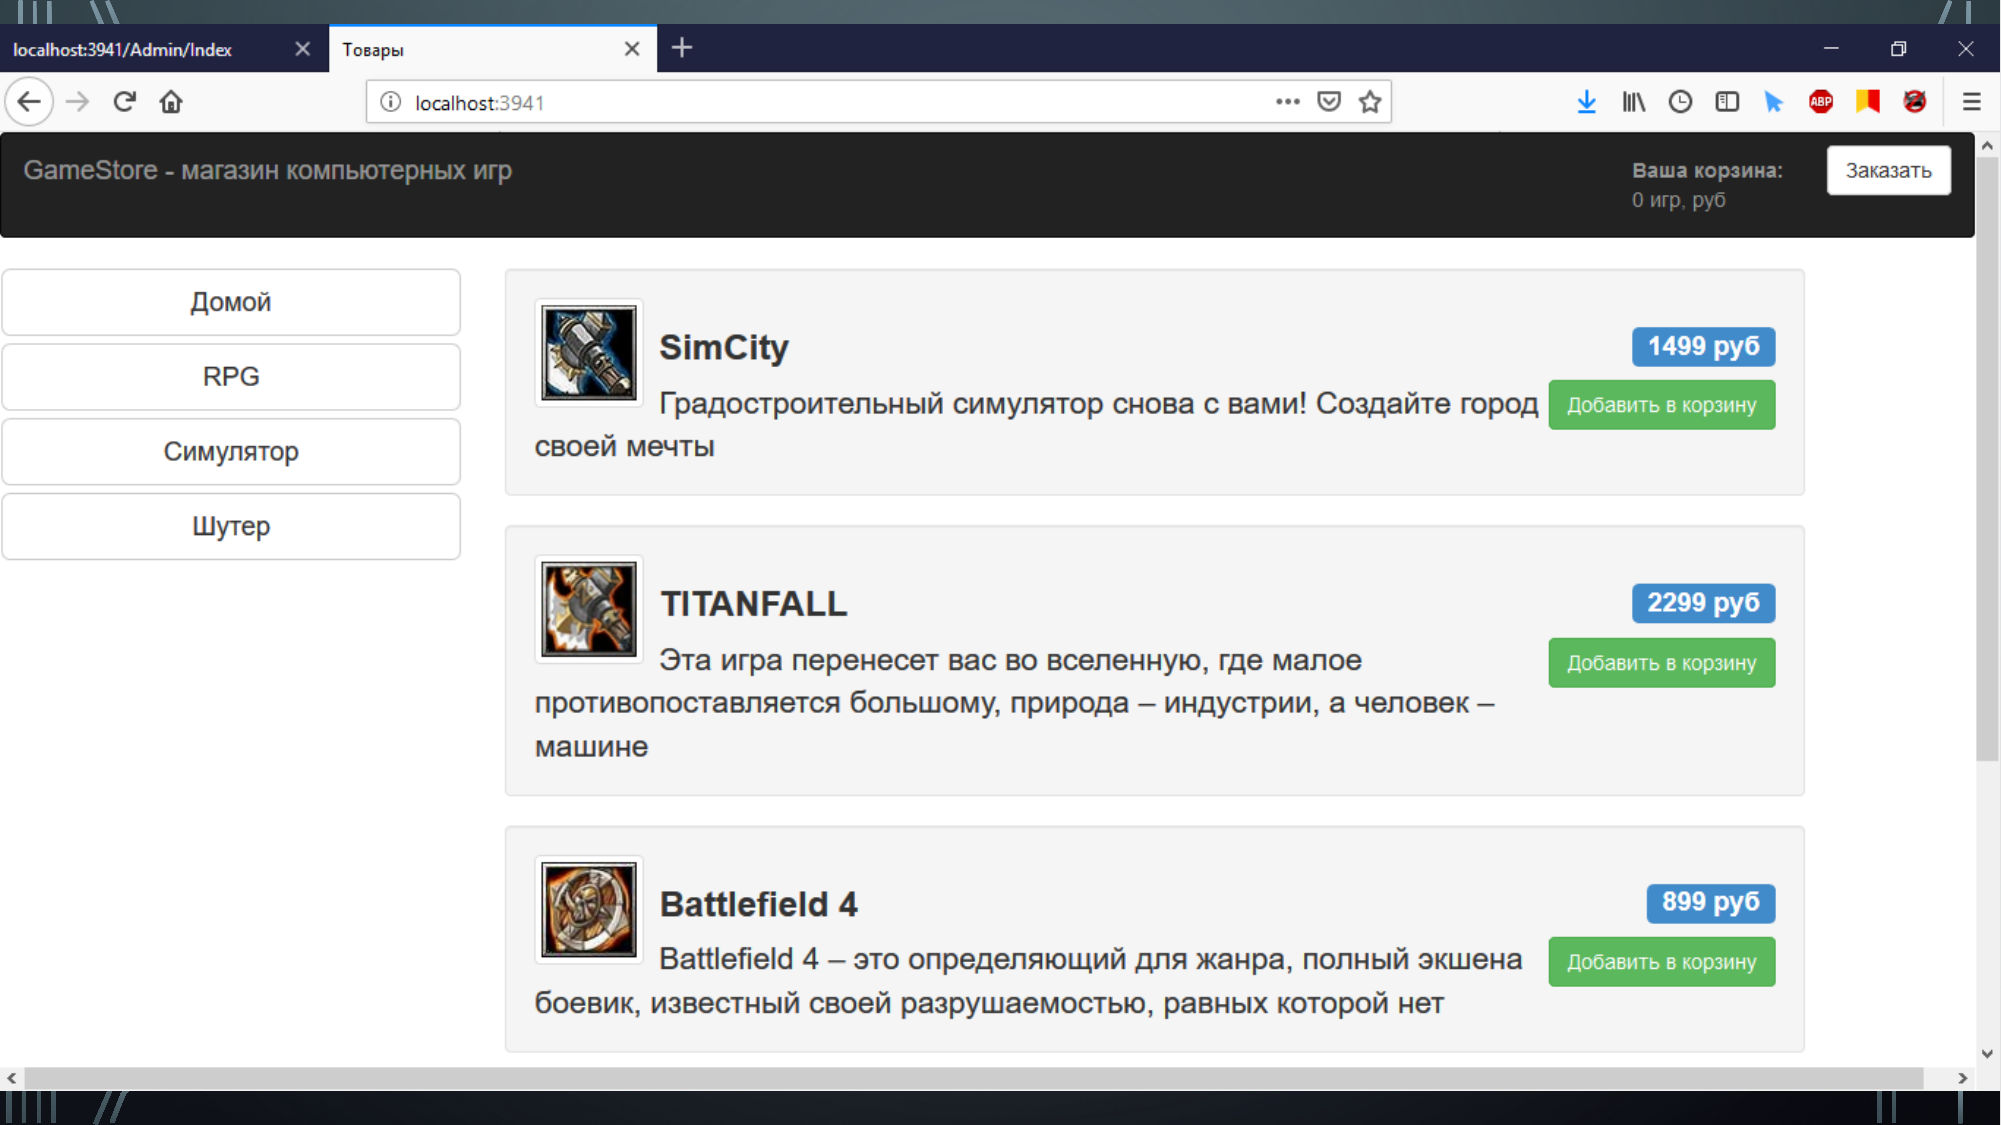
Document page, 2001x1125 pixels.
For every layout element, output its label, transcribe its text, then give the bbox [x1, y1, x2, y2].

slide_number 26 [1896, 1092, 2000, 1097]
picture [0, 24, 2000, 1092]
